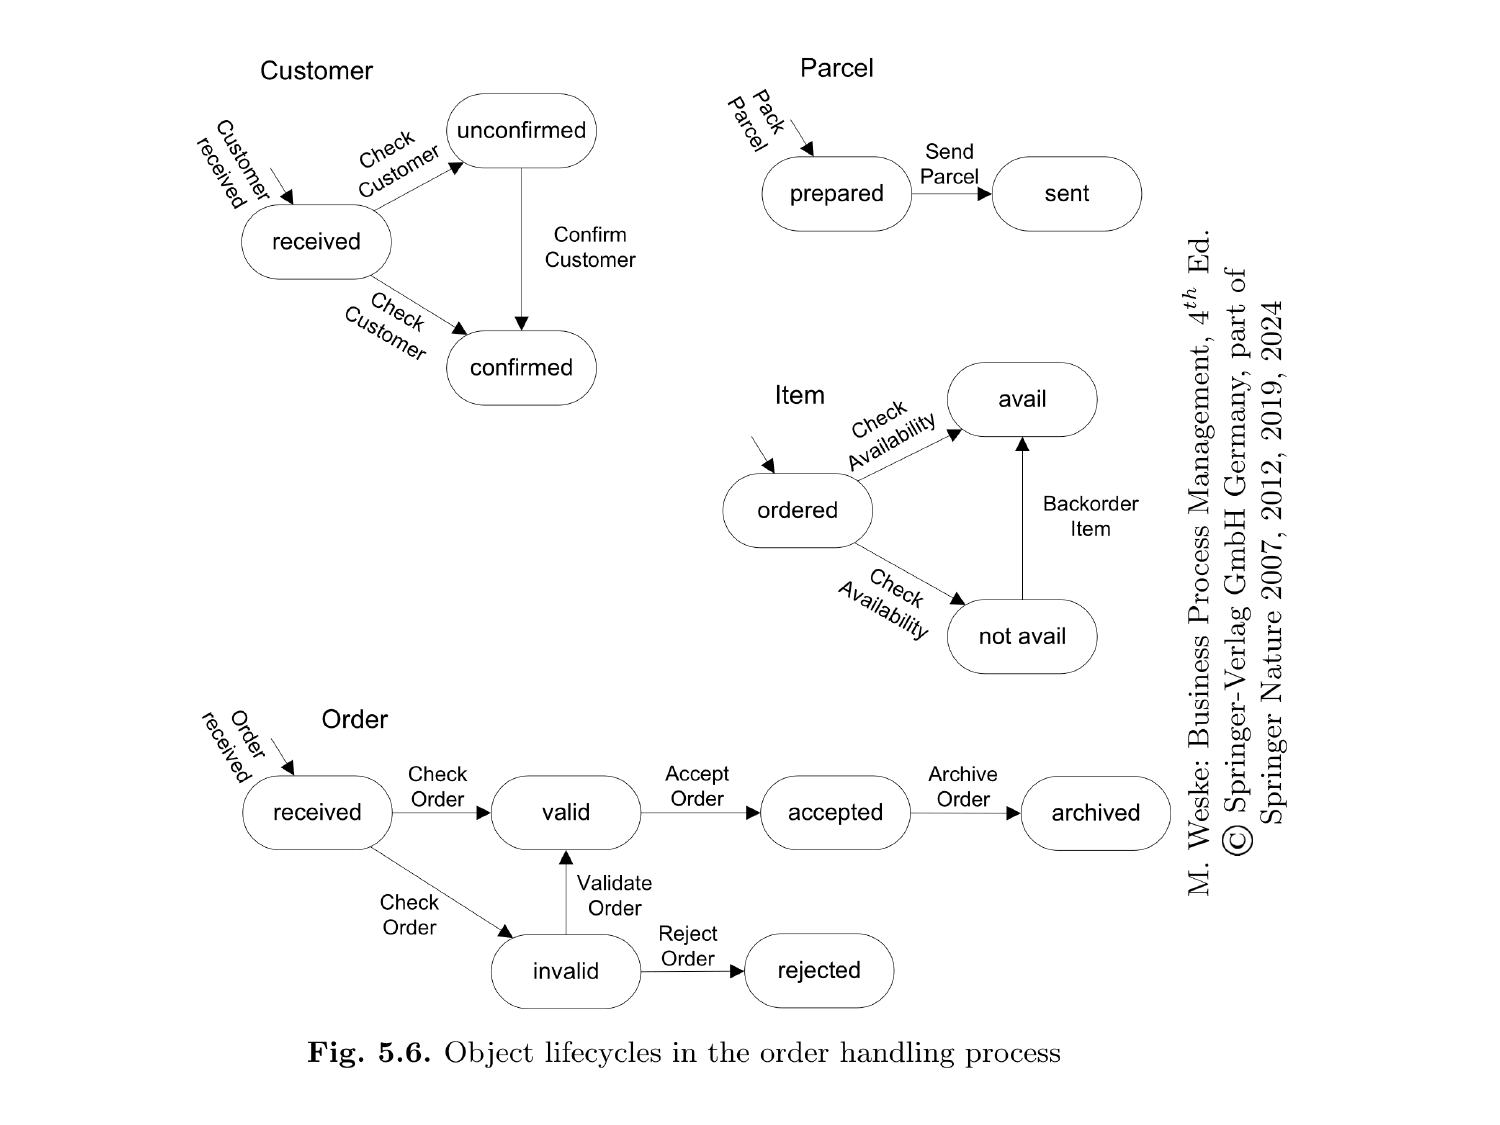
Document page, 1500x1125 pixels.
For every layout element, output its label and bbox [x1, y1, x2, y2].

picture [194, 56, 1306, 1069]
